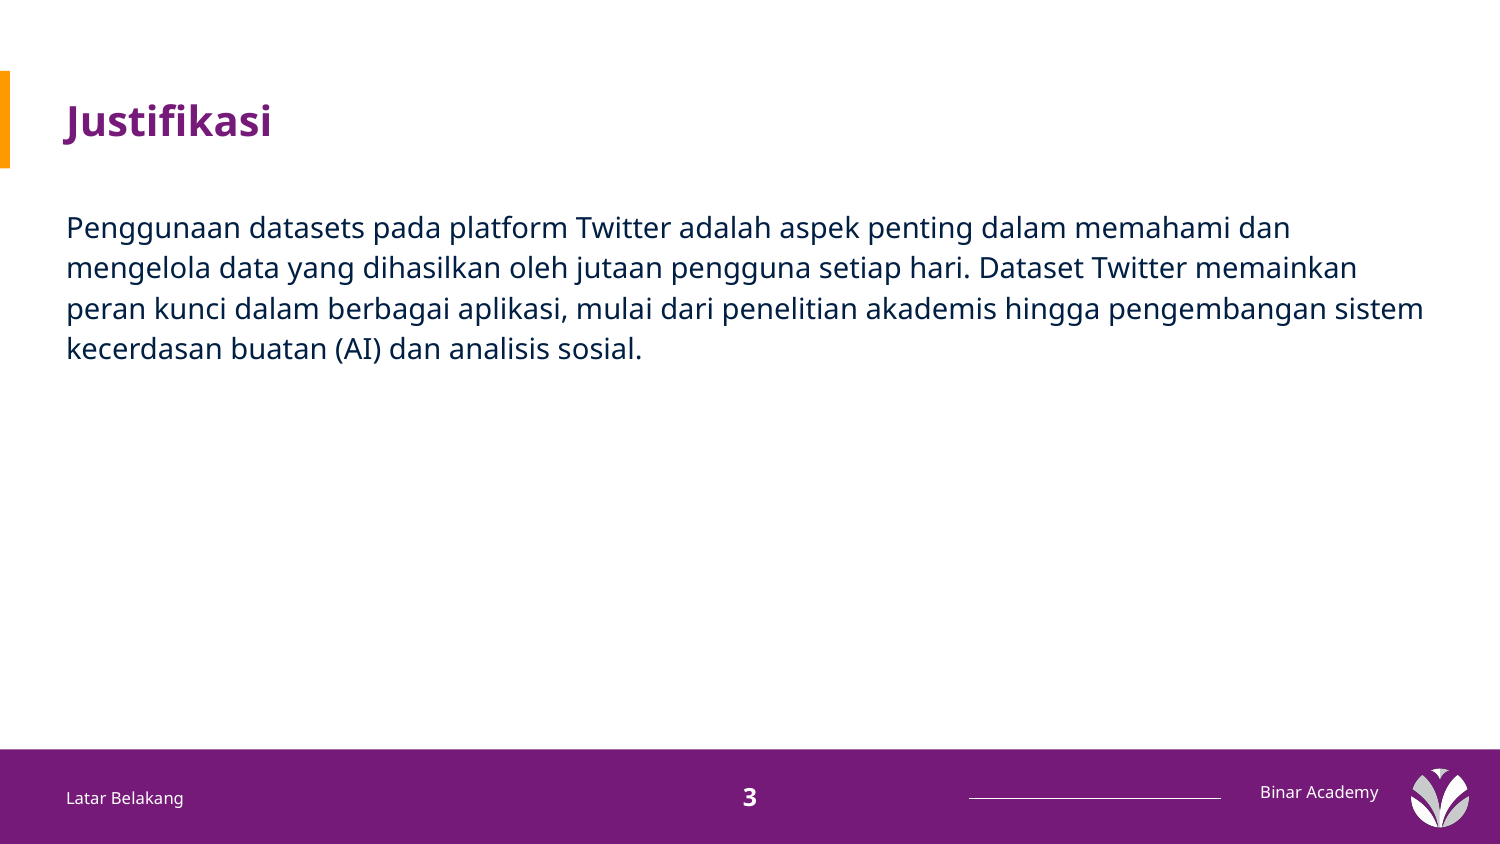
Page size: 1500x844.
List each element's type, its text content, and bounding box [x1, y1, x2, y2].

title Justifikasi [51, 72, 581, 167]
title Latar Belakang [51, 751, 751, 844]
text_box 3 [704, 765, 795, 831]
picture [1402, 760, 1478, 836]
list Penggunaan datasets pada platform Twitter adalah aspek penting dalam memahami dan mengelola data yang dihasilkan oleh jutaan pengguna setiap hari. Dataset Twitter memainkan peran kunci dalam berbagai aplikasi, mulai dari penelitian akademis hingga pengembangan sistem kecerdasan buatan (AI) dan analisis sosial. [51, 189, 1449, 750]
